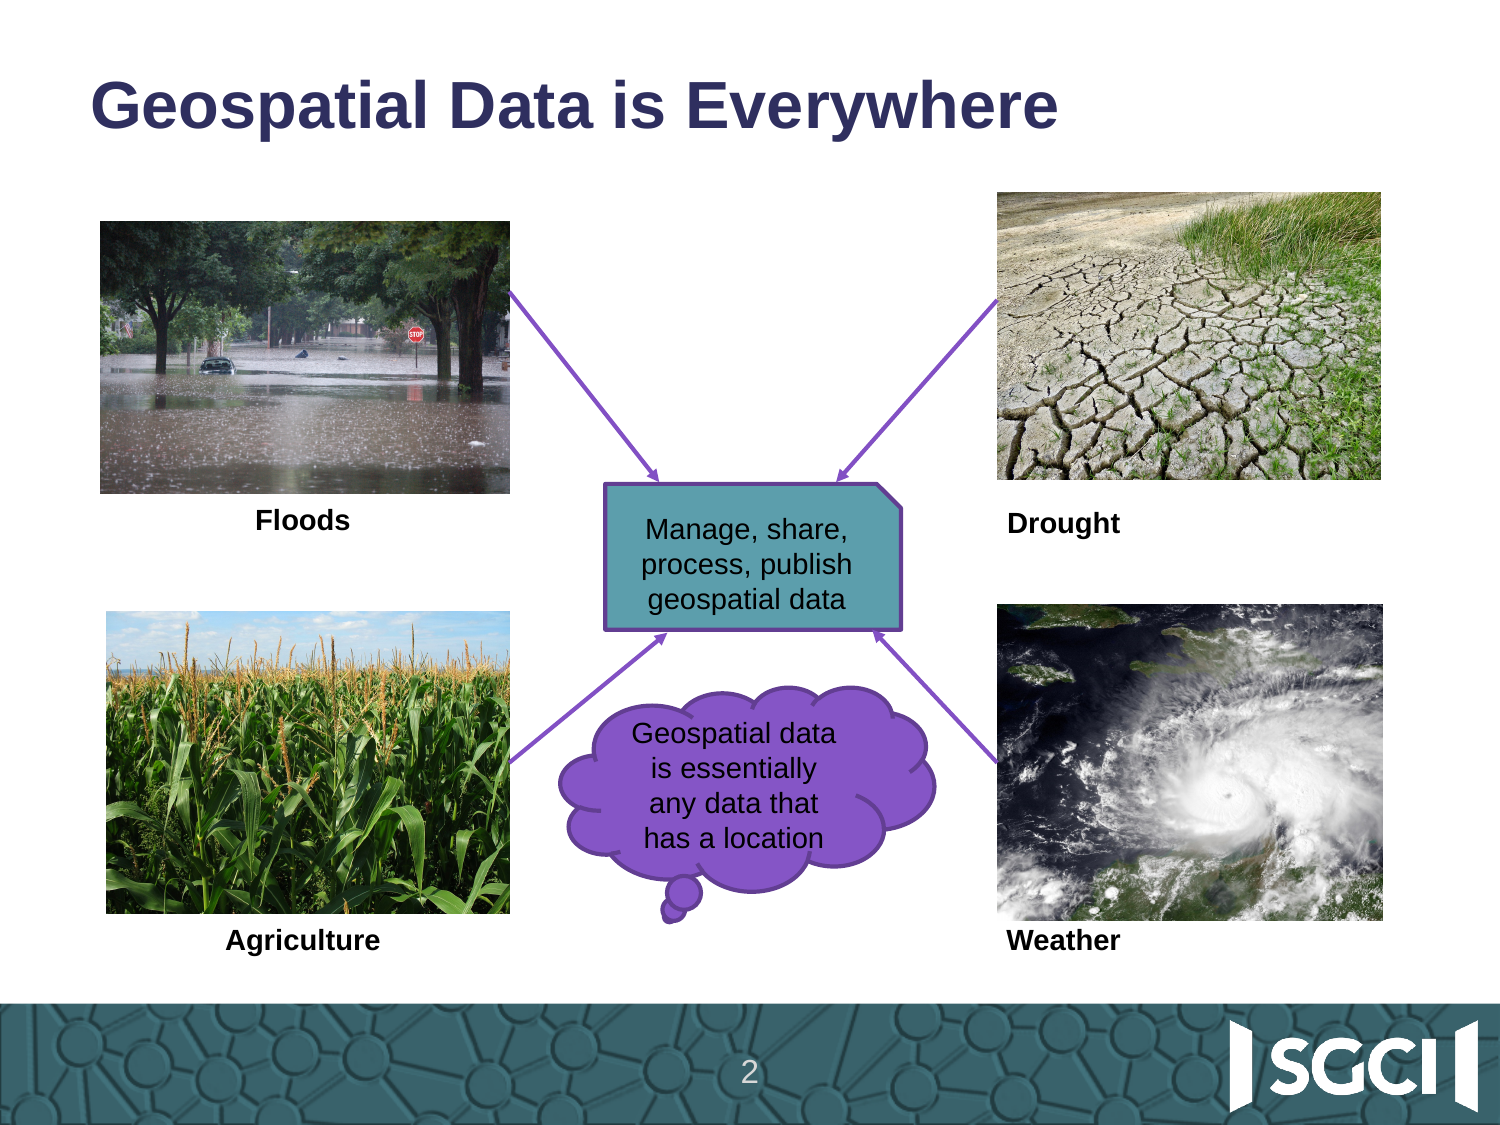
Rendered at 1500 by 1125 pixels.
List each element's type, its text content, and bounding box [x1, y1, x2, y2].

picture [996, 192, 1381, 481]
picture [996, 604, 1383, 921]
text_box Drought [918, 497, 1209, 548]
picture [0, 1004, 1500, 1125]
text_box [508, 291, 660, 483]
text_box Manage, share, process, publish geospatial data [603, 481, 904, 632]
picture [106, 611, 510, 915]
text_box Agriculture [157, 922, 448, 964]
text_box Geospatial data is essentially any data that has a location [558, 685, 937, 925]
picture [100, 221, 510, 494]
slide_number 2 [667, 1035, 833, 1106]
text_box Weather [918, 913, 1209, 964]
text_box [872, 629, 998, 764]
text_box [835, 299, 998, 483]
text_box Floods [157, 502, 448, 544]
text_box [508, 632, 668, 764]
title Geospatial Data is Everywhere [75, 12, 1425, 193]
